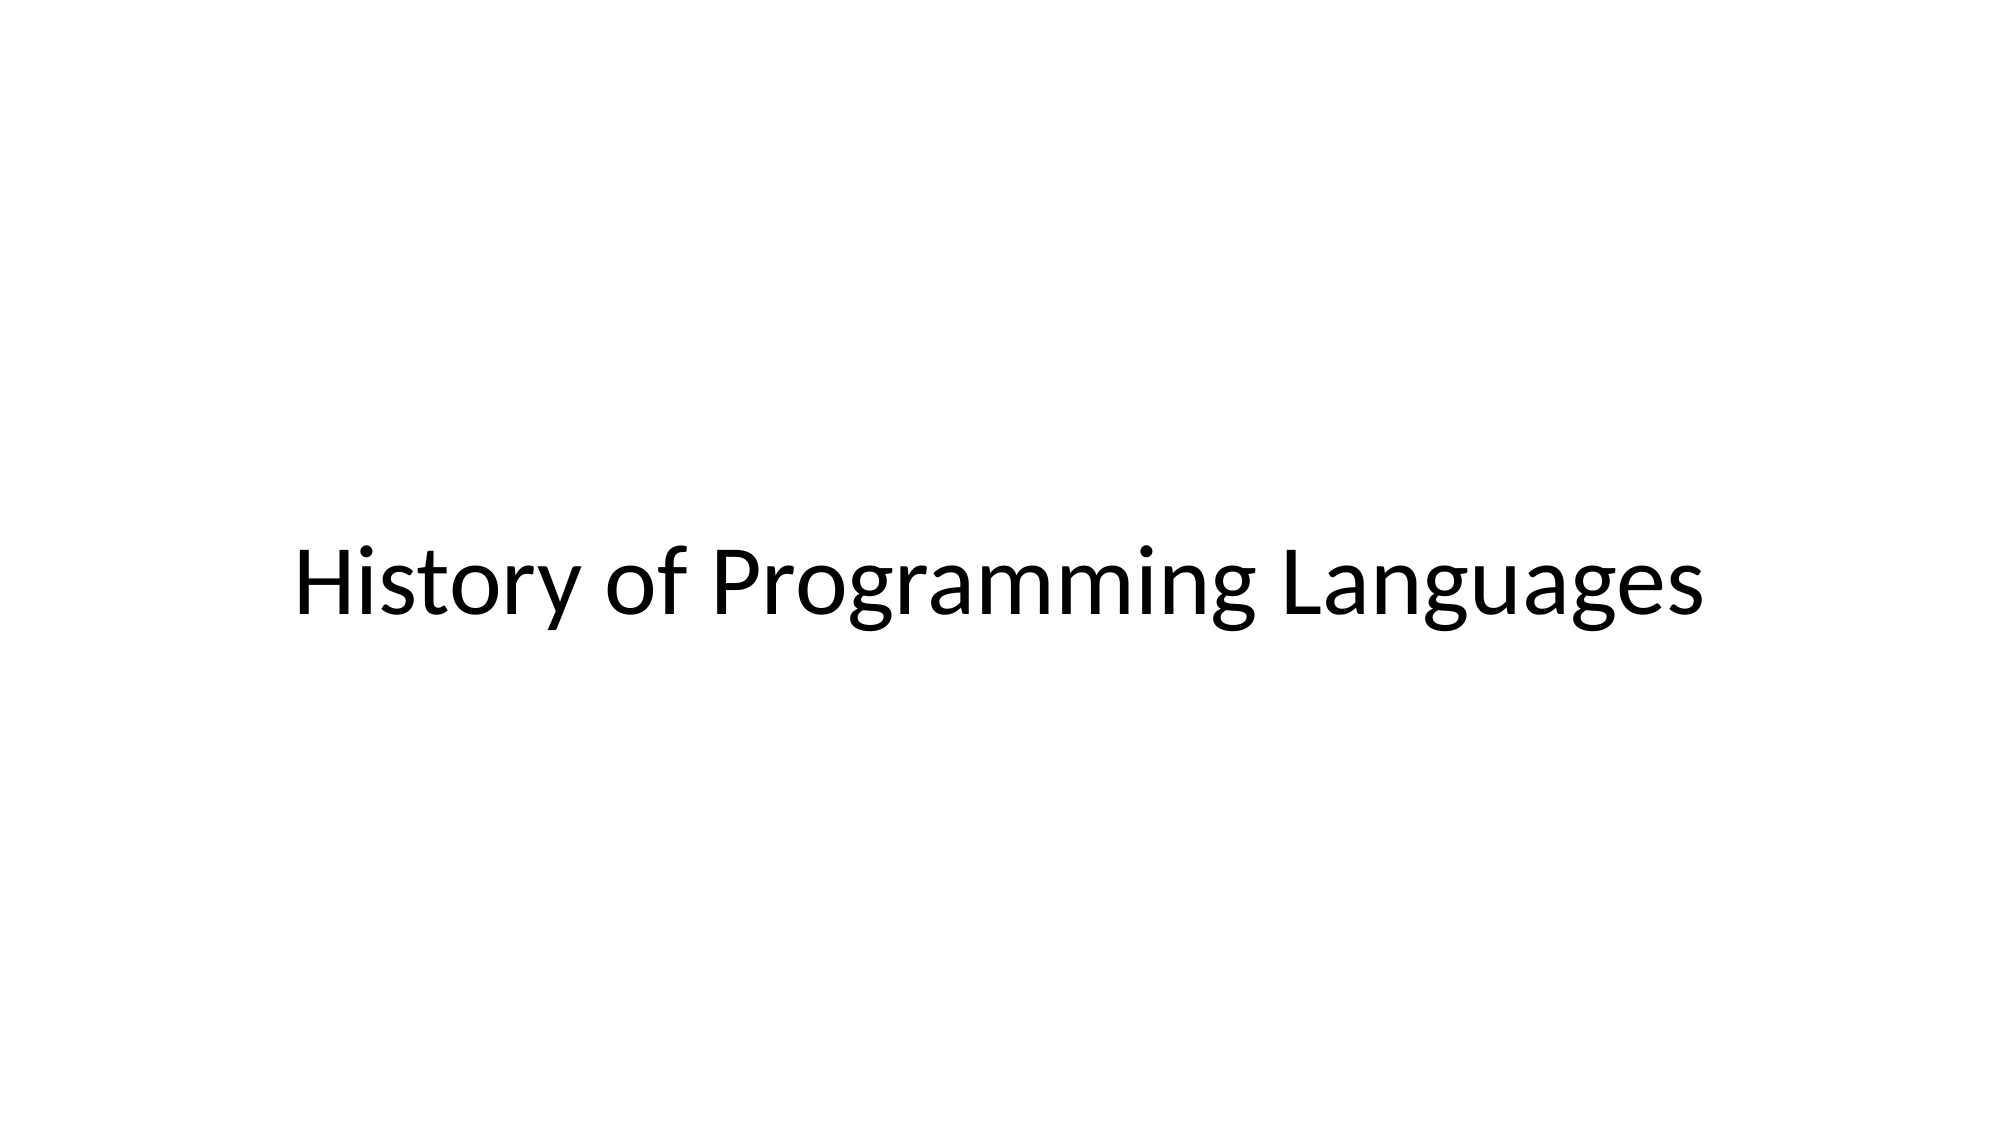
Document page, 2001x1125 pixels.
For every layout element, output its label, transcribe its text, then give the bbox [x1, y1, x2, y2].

title History of Programming Languages [249, 251, 1750, 644]
